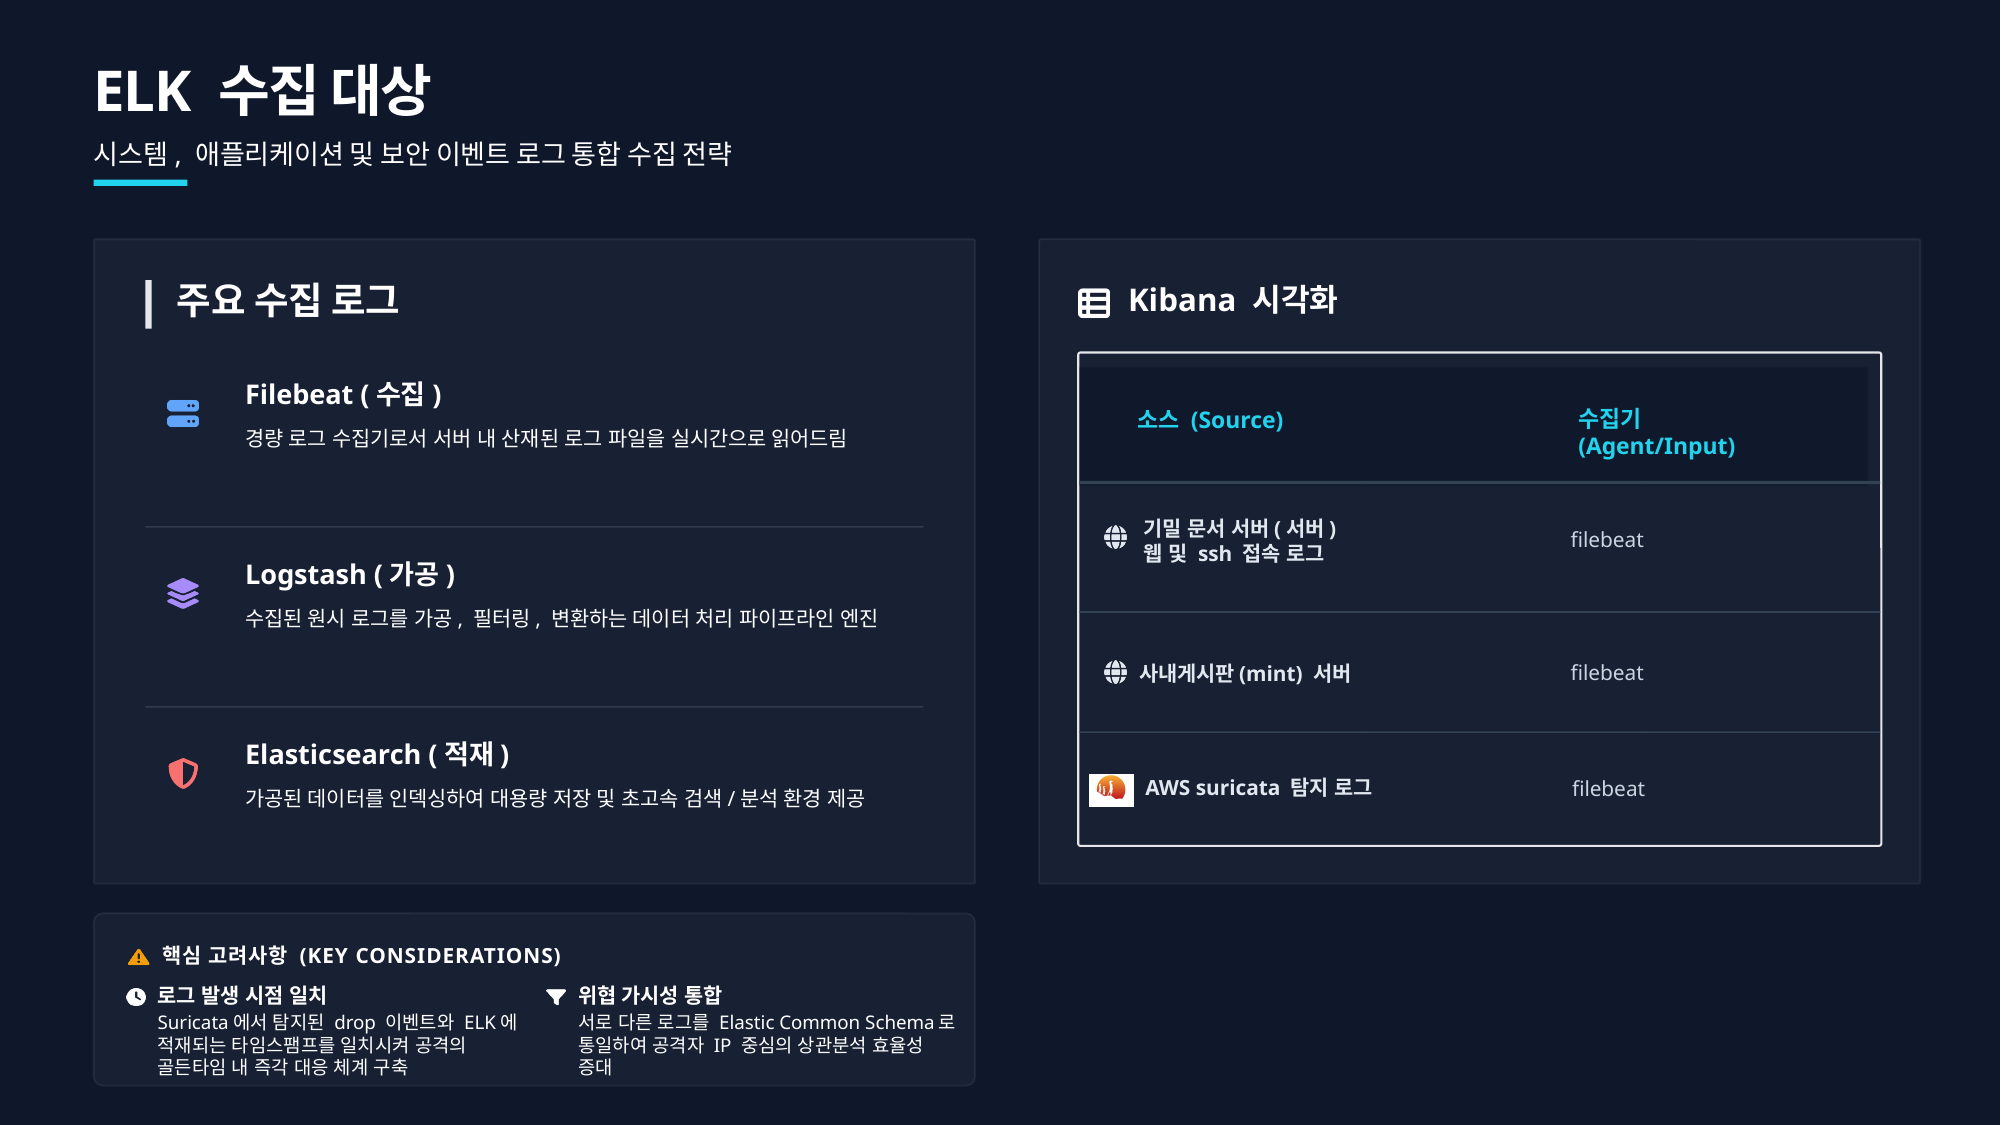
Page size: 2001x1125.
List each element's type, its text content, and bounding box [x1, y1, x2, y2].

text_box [93, 913, 976, 1086]
text_box [1359, 480, 1639, 485]
text_box filebeat [1570, 526, 1763, 598]
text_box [93, 239, 976, 884]
text_box [1079, 480, 1359, 485]
text_box [1079, 367, 1500, 480]
text_box [93, 179, 188, 186]
picture [1088, 774, 1134, 807]
text_box filebeat [1572, 775, 1749, 846]
text_box [1078, 352, 1882, 846]
text_box 시스템, 애플리케이션 및 보안 이벤트 로그 통합 수집 전략 [93, 137, 1928, 182]
text_box ELK 수집 대상 [93, 54, 472, 136]
text_box filebeat [1570, 659, 1747, 731]
text_box AWS suricata 탐지 로그 [1145, 774, 1480, 807]
text_box 기밀 문서 서버(서버) 웹 및 ssh 접속 로그 [1143, 515, 1428, 587]
text_box Kibana 시각화 [1128, 280, 1727, 327]
text_box 사내게시판(mint) 서버 [1139, 660, 1397, 714]
picture [1078, 286, 1110, 320]
text_box [1500, 367, 1868, 480]
text_box 소스 (Source) [1137, 405, 1306, 443]
picture [1104, 525, 1127, 549]
text_box [1639, 480, 1881, 485]
text_box 수집기 (Agent/Input) [1578, 404, 1808, 479]
text_box [1039, 239, 1921, 884]
text_box [0, 0, 2000, 1125]
picture [1104, 660, 1127, 684]
